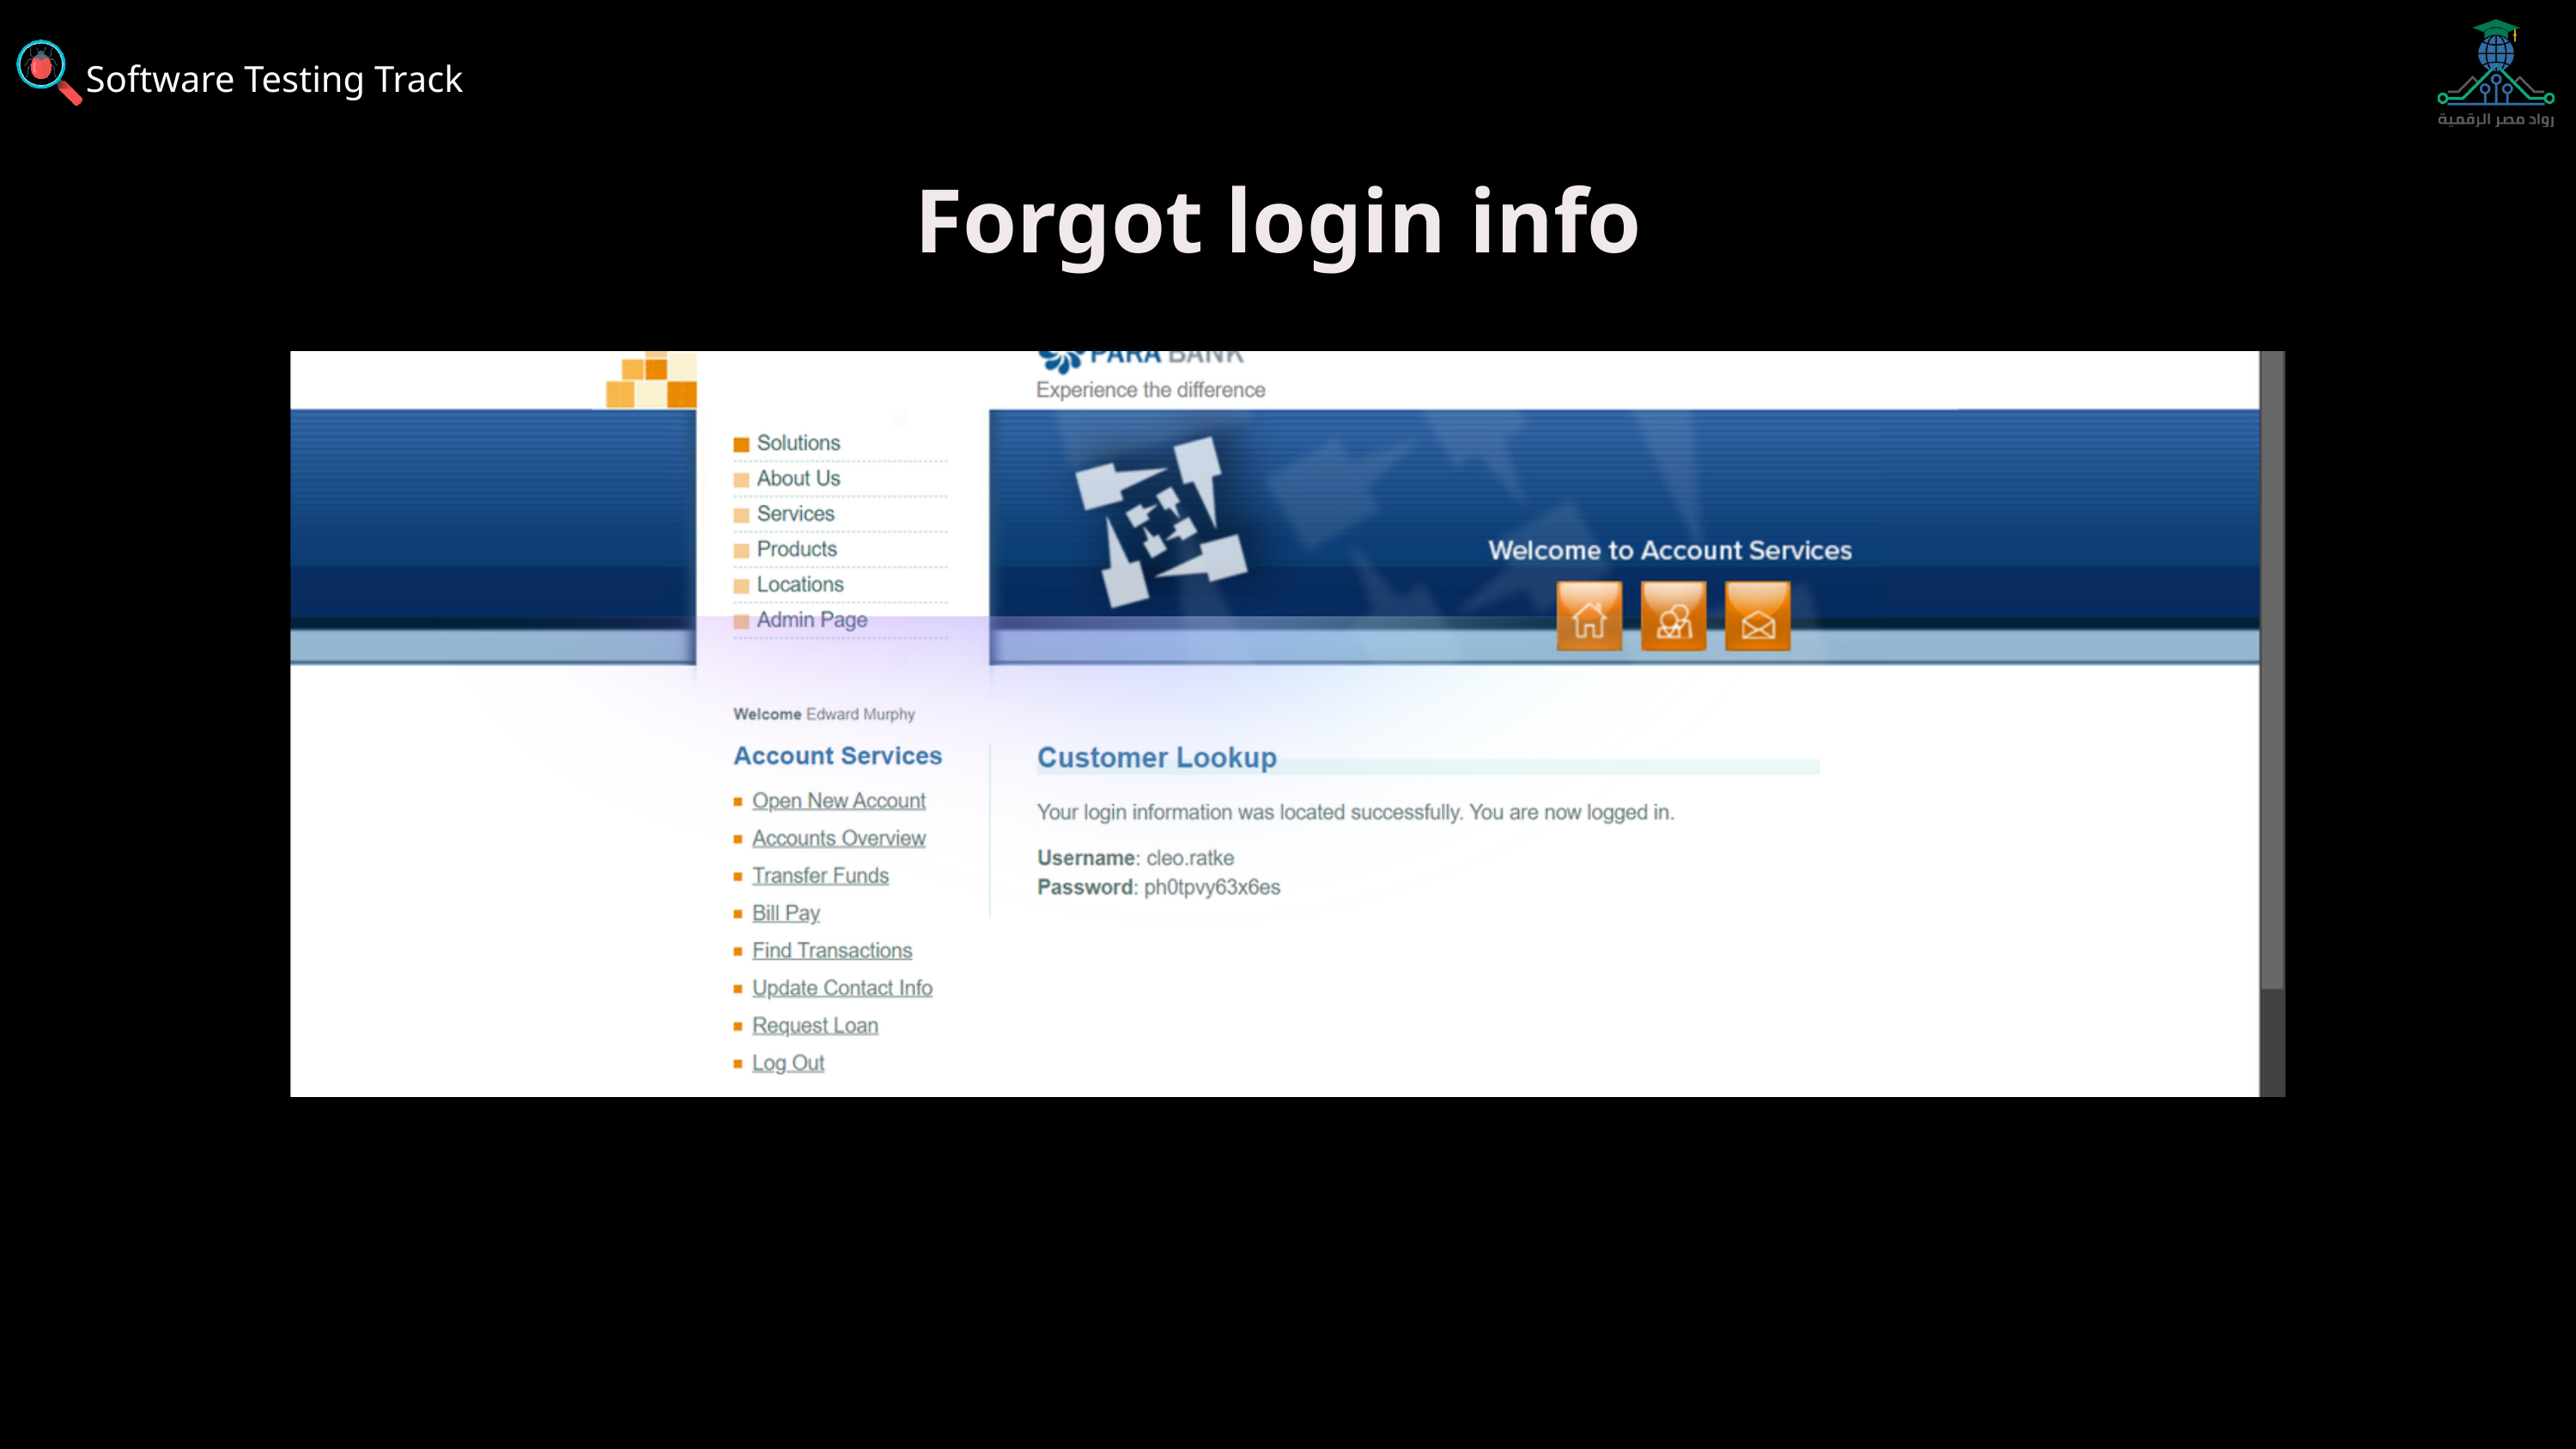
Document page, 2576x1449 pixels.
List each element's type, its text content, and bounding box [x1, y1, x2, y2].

text_box [290, 351, 2286, 1097]
text_box Forgot login info [914, 165, 1947, 271]
text_box Software Testing Track [92, 49, 631, 100]
picture [10, 33, 88, 112]
text_box [386, 616, 1868, 927]
text_box [2437, 19, 2555, 127]
